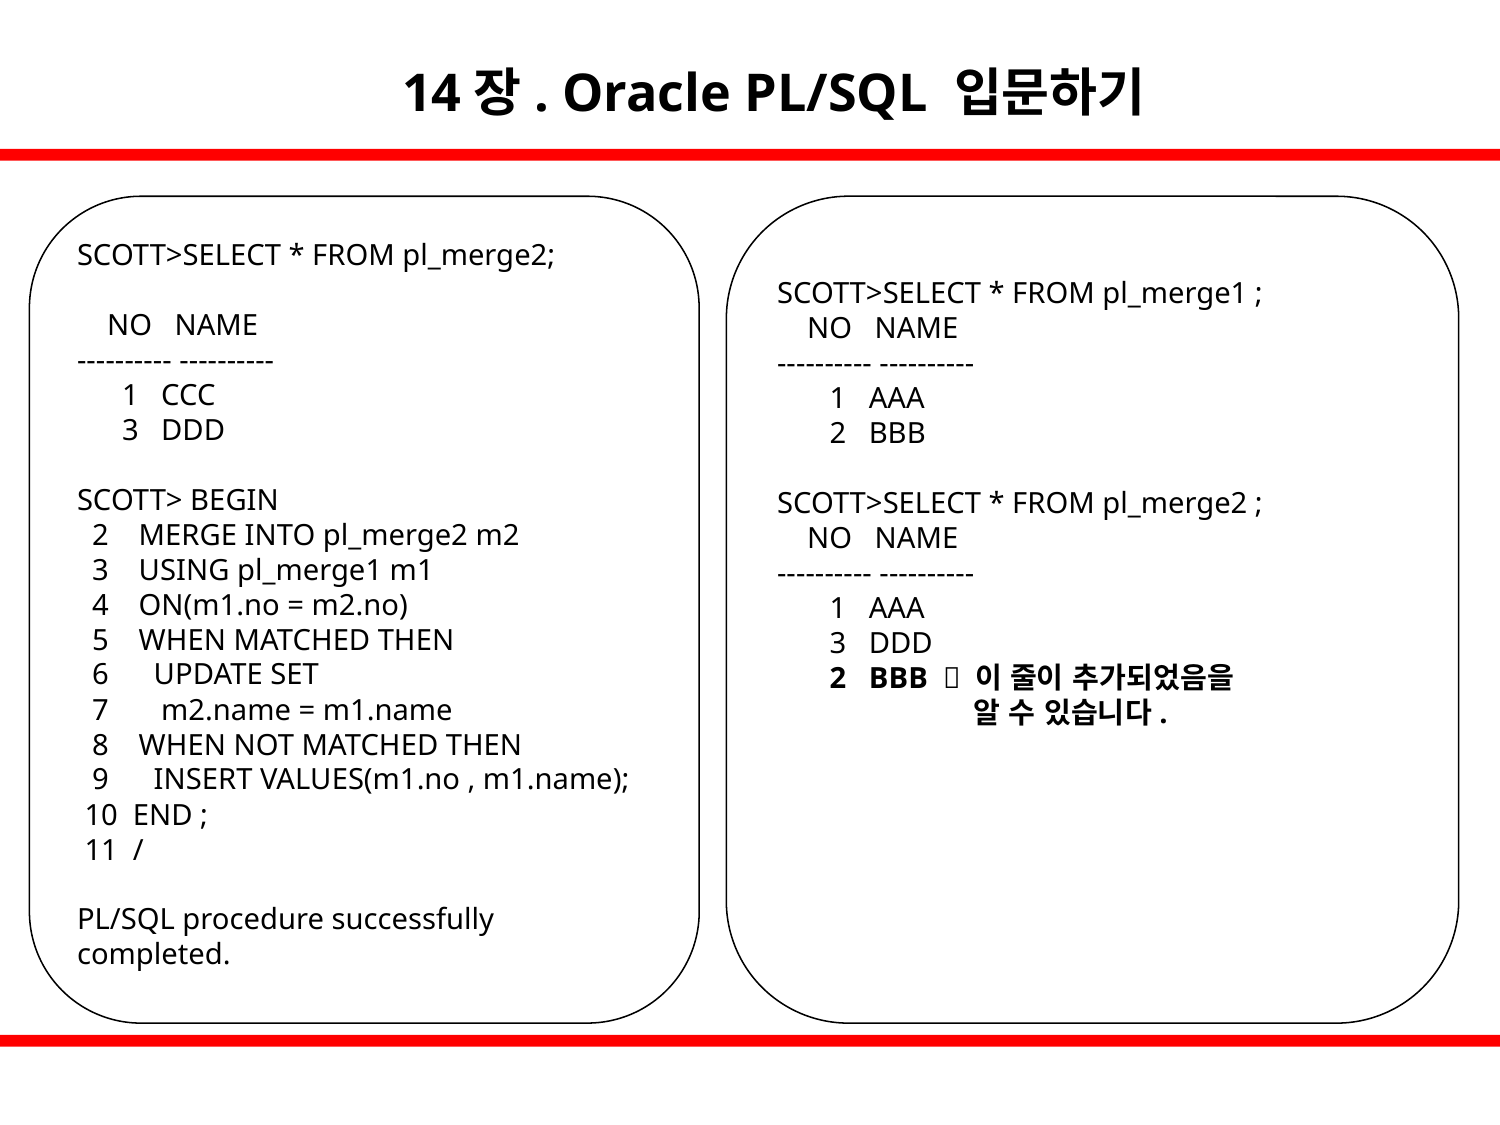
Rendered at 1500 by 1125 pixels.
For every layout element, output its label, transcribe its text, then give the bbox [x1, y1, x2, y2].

text_box [0, 147, 1500, 163]
text_box [0, 1033, 1500, 1049]
text_box 14장. Oracle PL/SQL 입문하기 [204, 0, 1343, 151]
text_box SCOTT>SELECT * FROM pl_merge2; NO NAME ---------- ---------- 1 CCC 3 DDD SCOTT> BEGIN 2 MERGE INTO pl_merge2 m2 3 USING pl_merge1 m1 4 ON(m1.no = m2.no) 5 WHEN MATCHED THEN 6 UPDATE SET 7 m2.name = m1.name 8 WHEN NOT MATCHED THEN 9 INSERT VALUES(m1.no , m1.name); 10 END ; 11 / PL/SQL procedure successfully completed. [29, 196, 700, 1024]
text_box SCOTT>SELECT * FROM pl_merge1 ; NO NAME ---------- ---------- 1 AAA 2 BBB SCOTT>SELECT * FROM pl_merge2 ; NO NAME ---------- ---------- 1 AAA 3 DDD 2 BBB  이 줄이 추가되었음을 알 수 있습니다. [726, 196, 1459, 1024]
